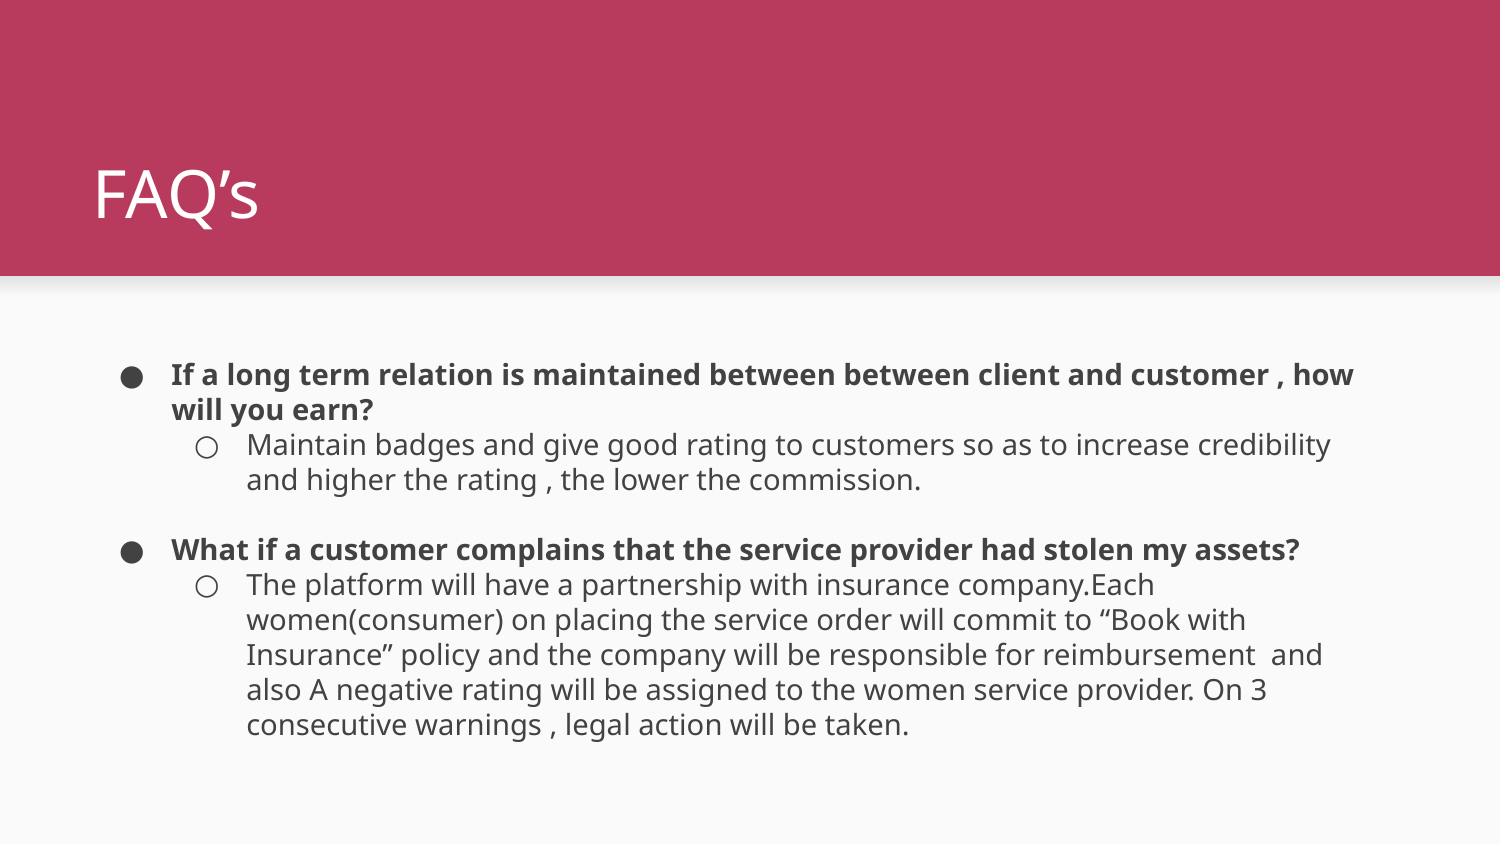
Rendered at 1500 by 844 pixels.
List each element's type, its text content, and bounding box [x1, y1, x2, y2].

title FAQ’s [77, 121, 1427, 248]
text_box If a long term relation is maintained between between client and customer , how will you earn? Maintain badges and give good rating to customers so as to increase credibility and higher the rating , the lower the commission. What if a customer complains that the service provider had stolen my assets? The platform will have a partnership with insurance company.Each women(consumer) on placing the service order will commit to “Book with Insurance” policy and the company will be responsible for reimbursement and also A negative rating will be assigned to the women service provider. On 3 consecutive warnings , legal action will be taken. [81, 341, 1378, 757]
